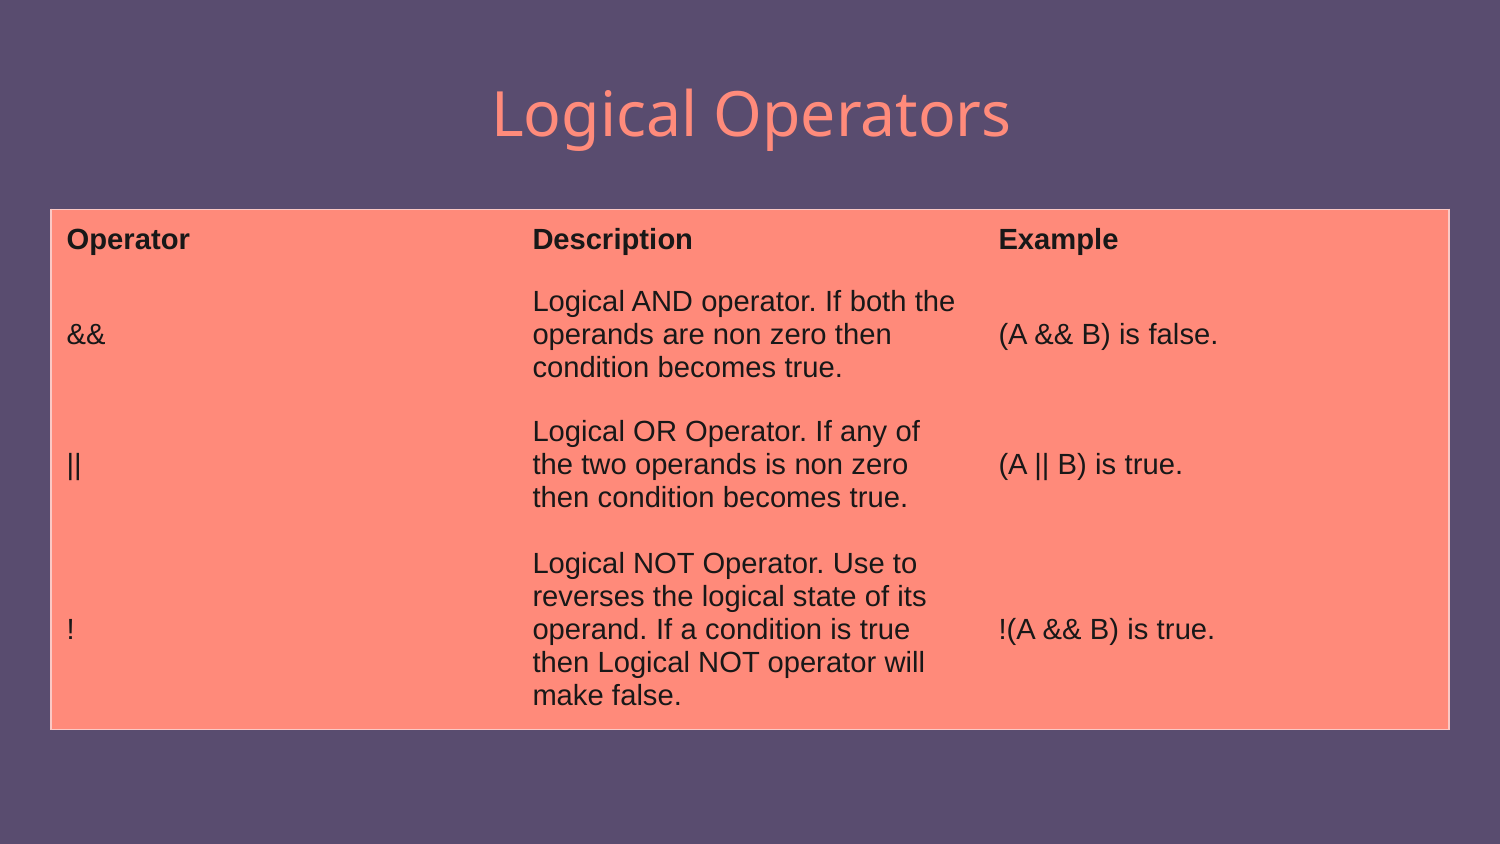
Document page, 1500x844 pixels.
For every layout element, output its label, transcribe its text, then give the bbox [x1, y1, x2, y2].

table_cell || [52, 399, 517, 529]
title Logical Operators [116, 58, 1387, 153]
table_cell ! [52, 529, 517, 729]
table_cell Logical NOT Operator. Use to reverses the logical state of its operand. If a condition is true then Logical NOT operator will make false. [517, 529, 983, 729]
table_cell (A && B) is false. [983, 269, 1448, 399]
table_cell Logical AND operator. If both the operands are non zero then condition becomes true. [517, 269, 983, 399]
table_cell !(A && B) is true. [983, 529, 1448, 729]
table_cell Logical OR Operator. If any of the two operands is non zero then condition becomes true. [517, 399, 983, 529]
table_cell && [52, 269, 517, 399]
table_header Operator [52, 210, 517, 269]
table_header Example [983, 210, 1448, 269]
table_header Description [517, 210, 983, 269]
table_cell (A || B) is true. [983, 399, 1448, 529]
